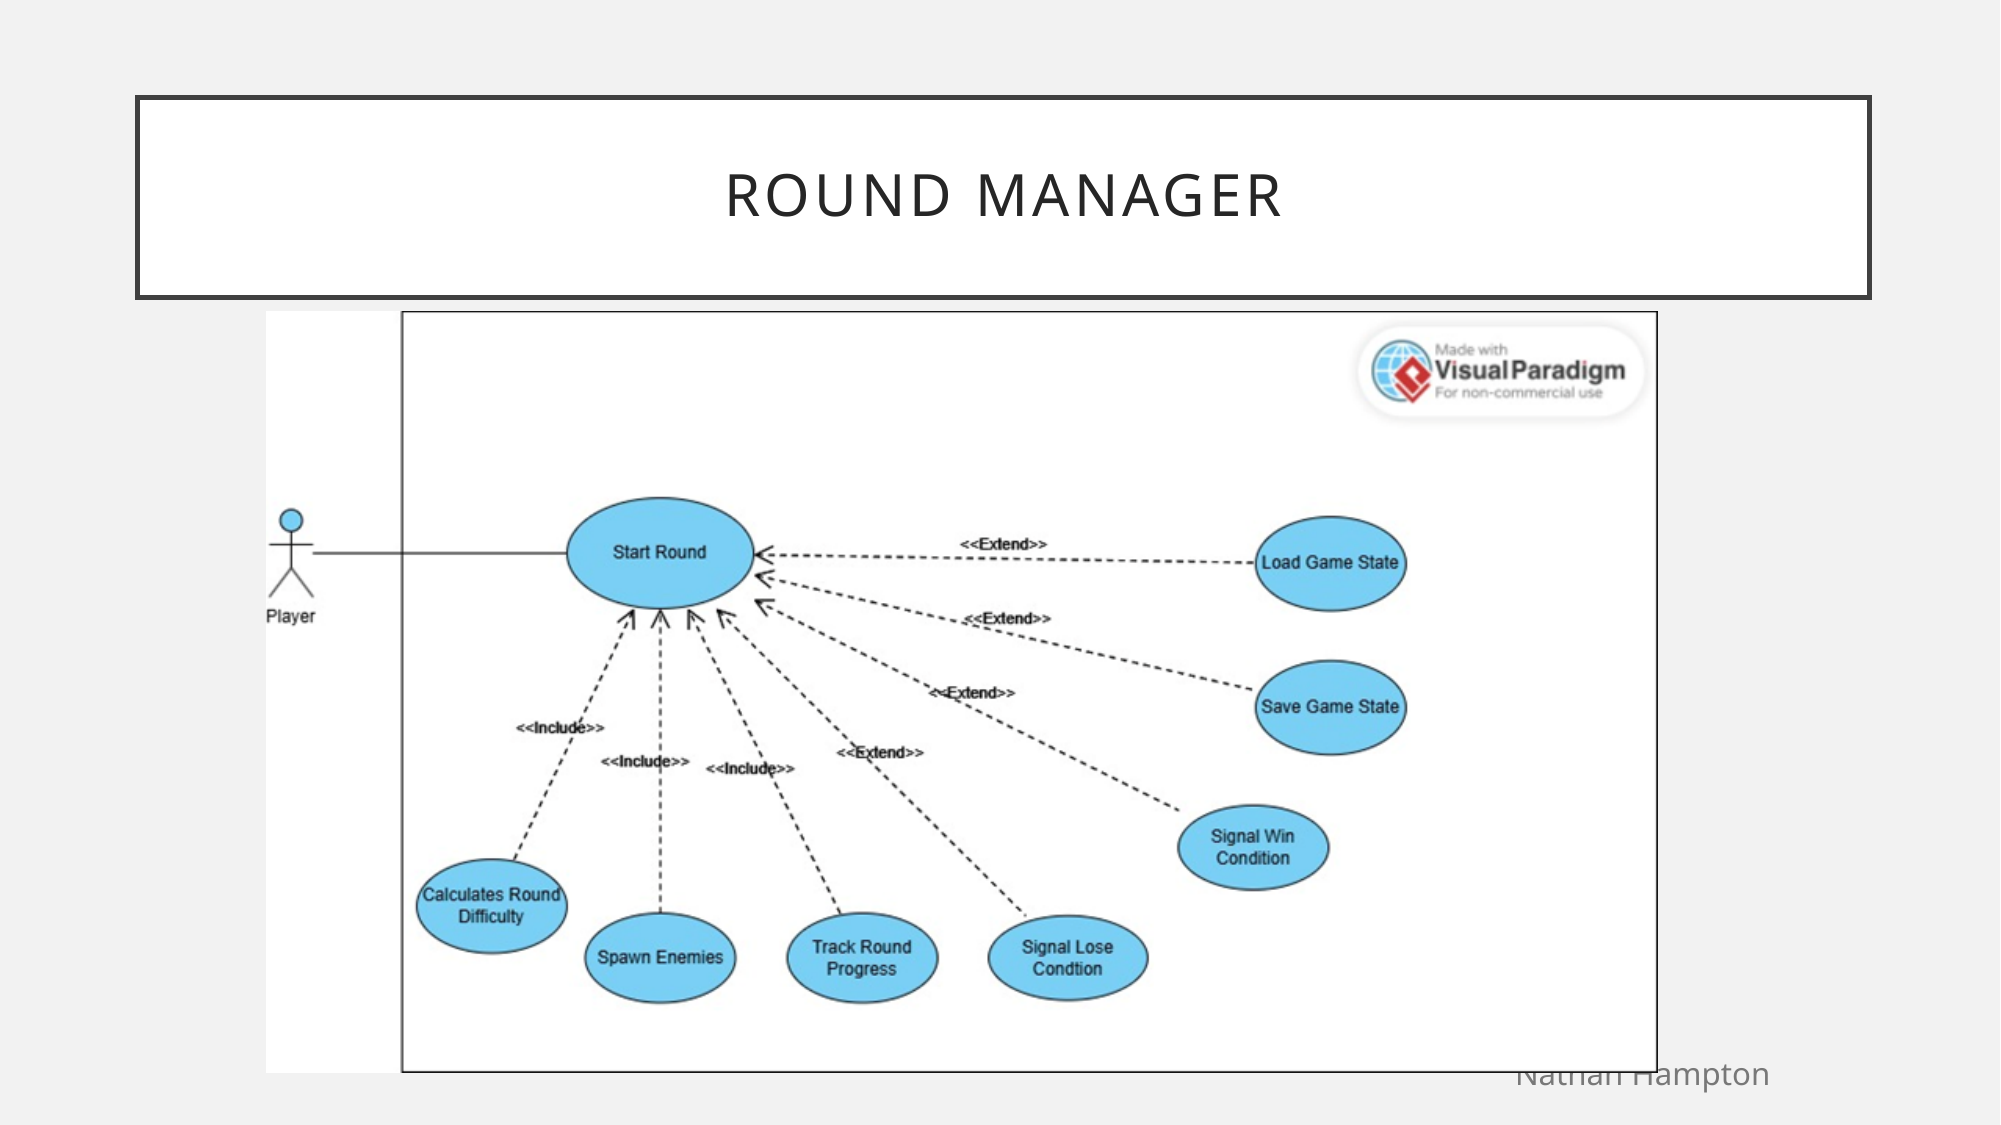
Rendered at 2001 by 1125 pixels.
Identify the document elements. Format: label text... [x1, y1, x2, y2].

picture [266, 311, 1658, 1073]
title Round Manager [135, 95, 1872, 300]
list Nathan Hampton [137, 1042, 1786, 1103]
